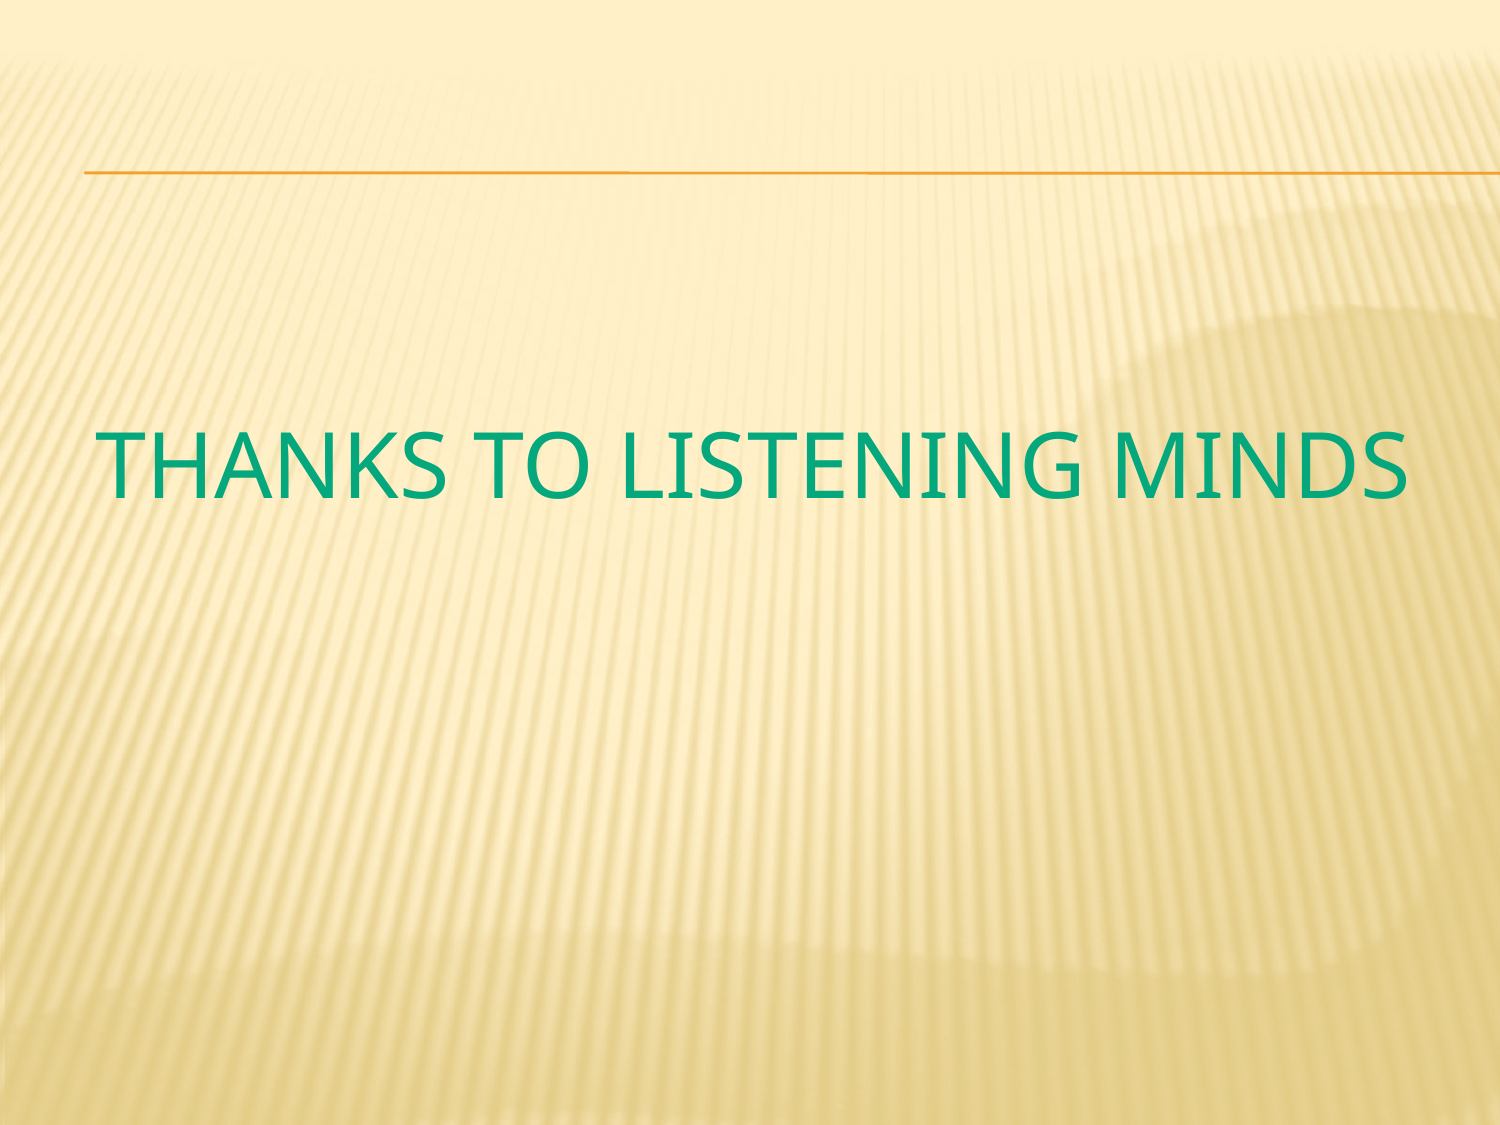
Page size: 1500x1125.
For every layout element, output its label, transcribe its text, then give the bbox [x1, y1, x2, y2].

title THANKS TO LISTENING MINDS [41, 314, 1467, 610]
